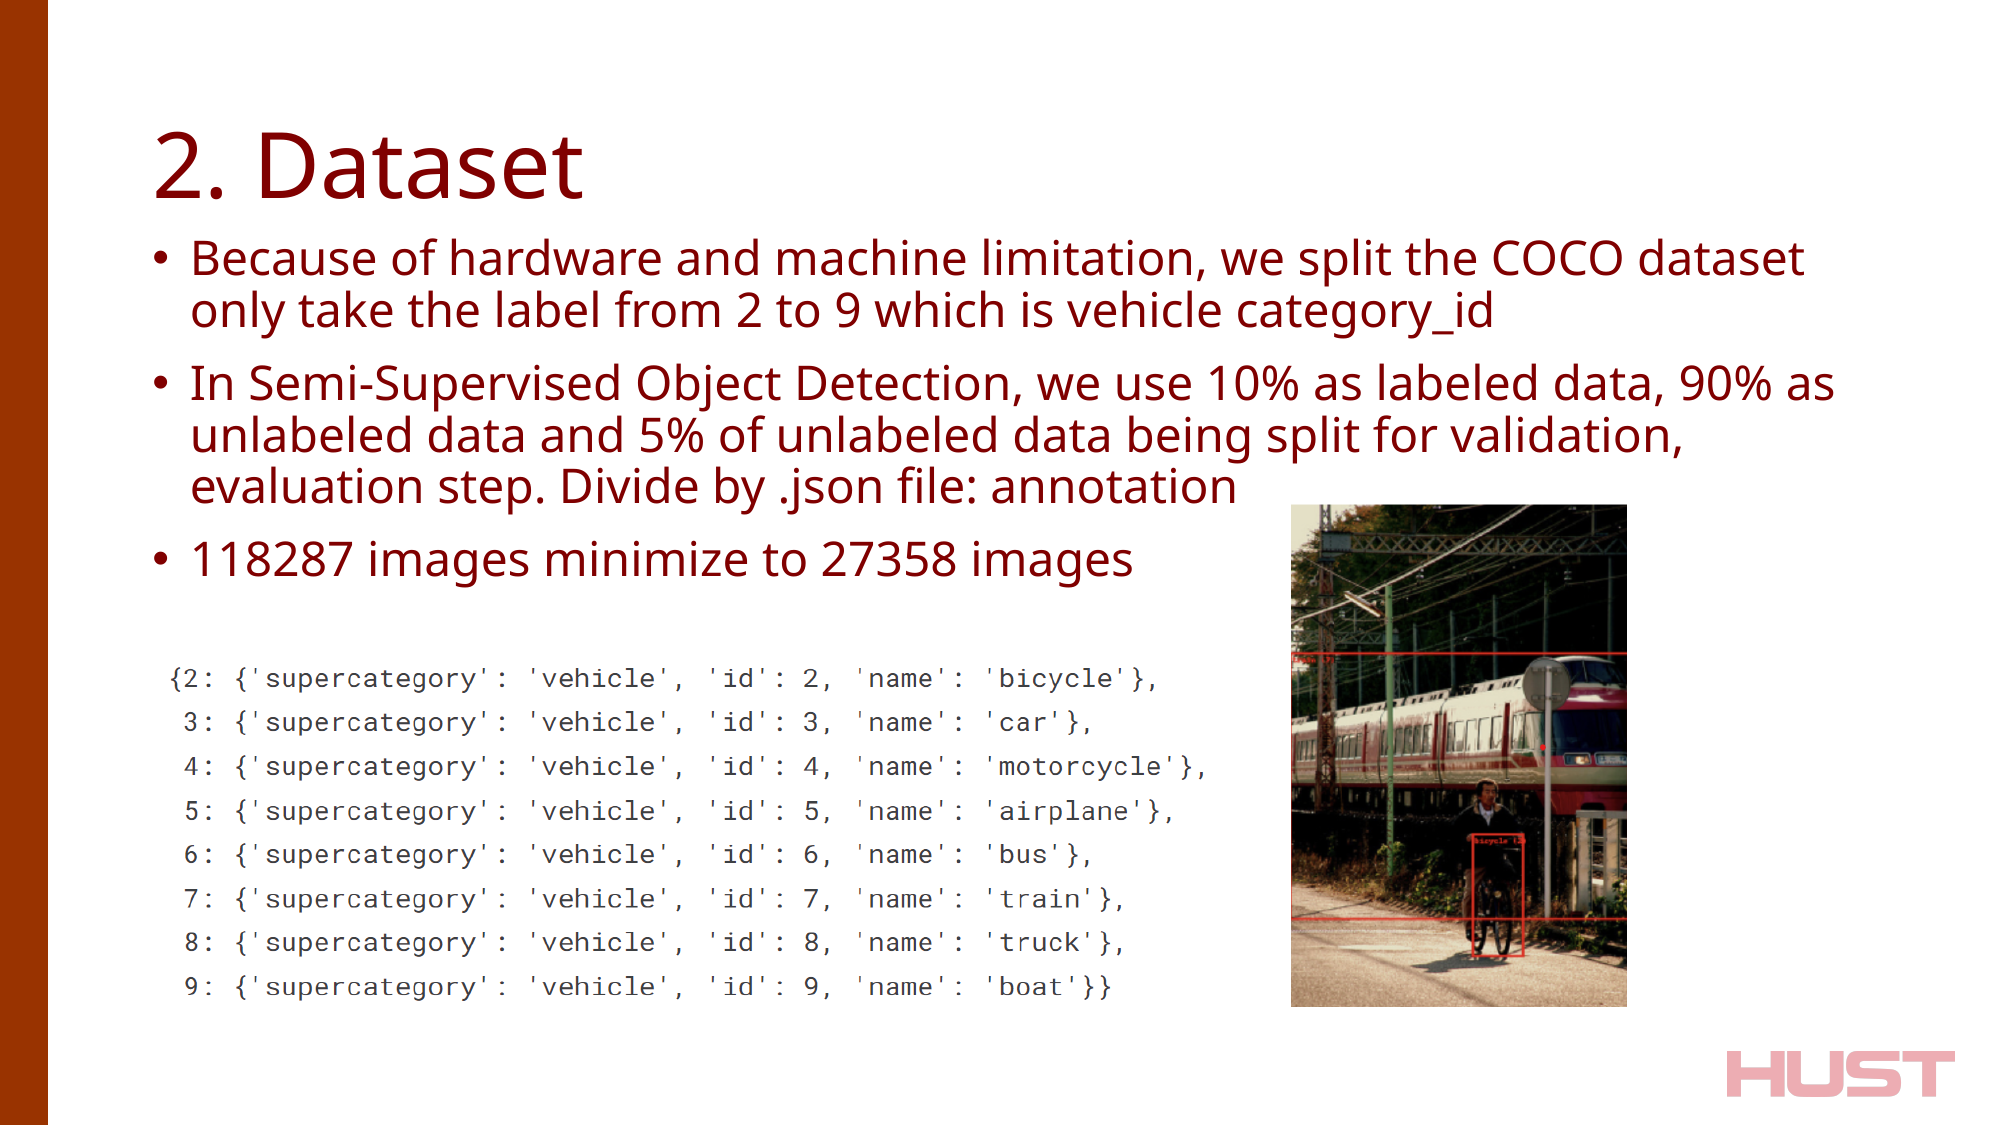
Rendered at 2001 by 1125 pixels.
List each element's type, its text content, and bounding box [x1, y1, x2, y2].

text_box [975, 537, 1025, 588]
picture [1291, 502, 1627, 1007]
title 2. Dataset [137, 59, 1863, 226]
list Because of hardware and machine limitation, we split the COCO dataset only take the label from 2 to 9 which is vehicle category_id In Semi-Supervised Object Detection, we use 10% as labeled data, 90% as unlabeled data and 5% of unlabeled data being split for validation, evaluation step. Divide by .json file: annotation 118287 images minimize to 27358 images [137, 226, 1863, 1066]
text_box [975, 537, 1291, 855]
picture [159, 646, 1212, 1007]
